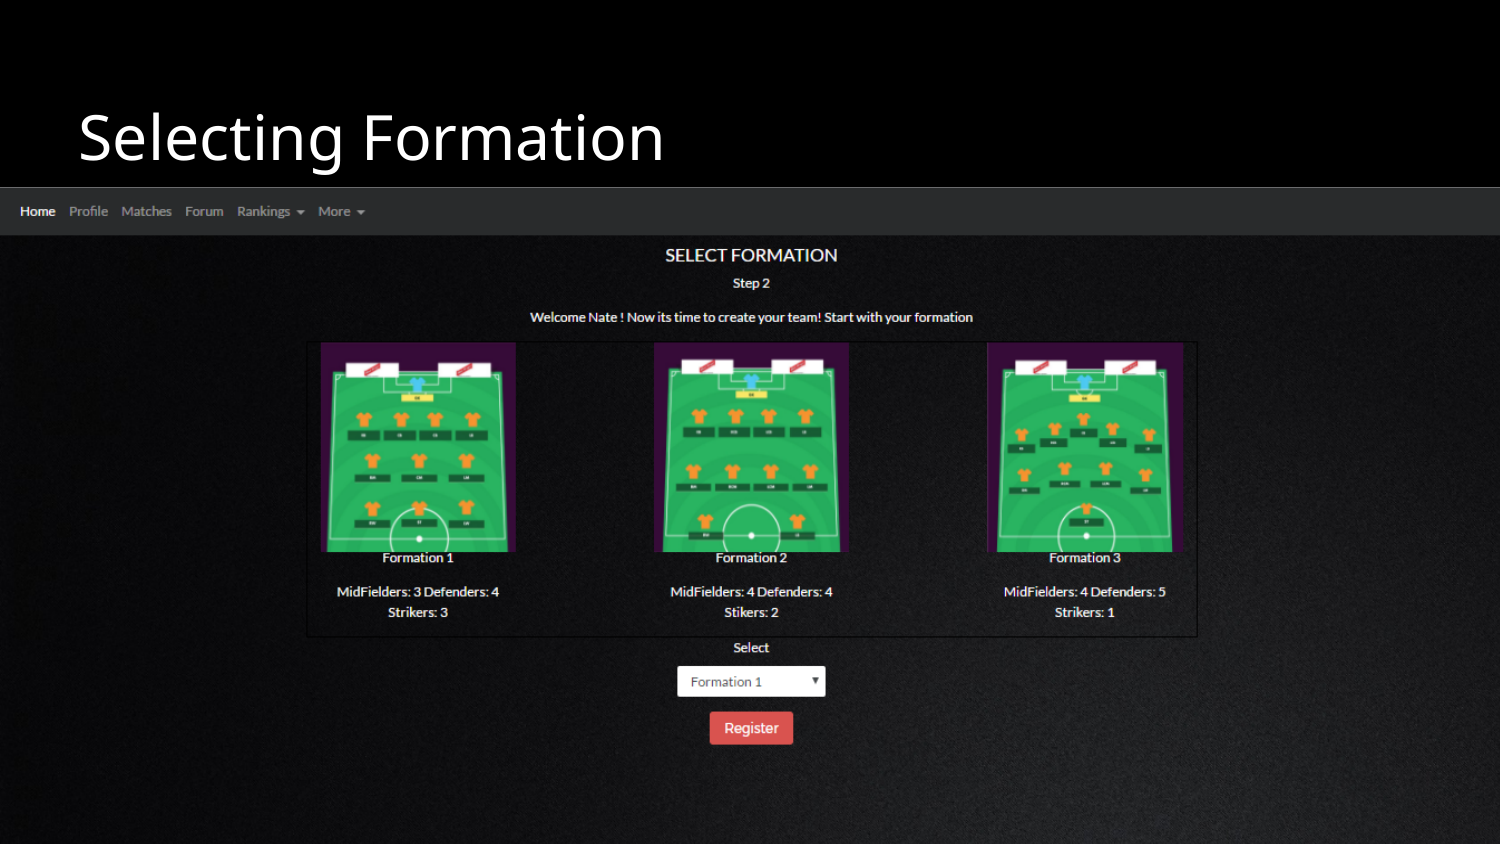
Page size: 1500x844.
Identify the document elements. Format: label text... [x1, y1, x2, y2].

picture [0, 187, 1500, 844]
title Selecting Formation [63, 75, 1437, 186]
